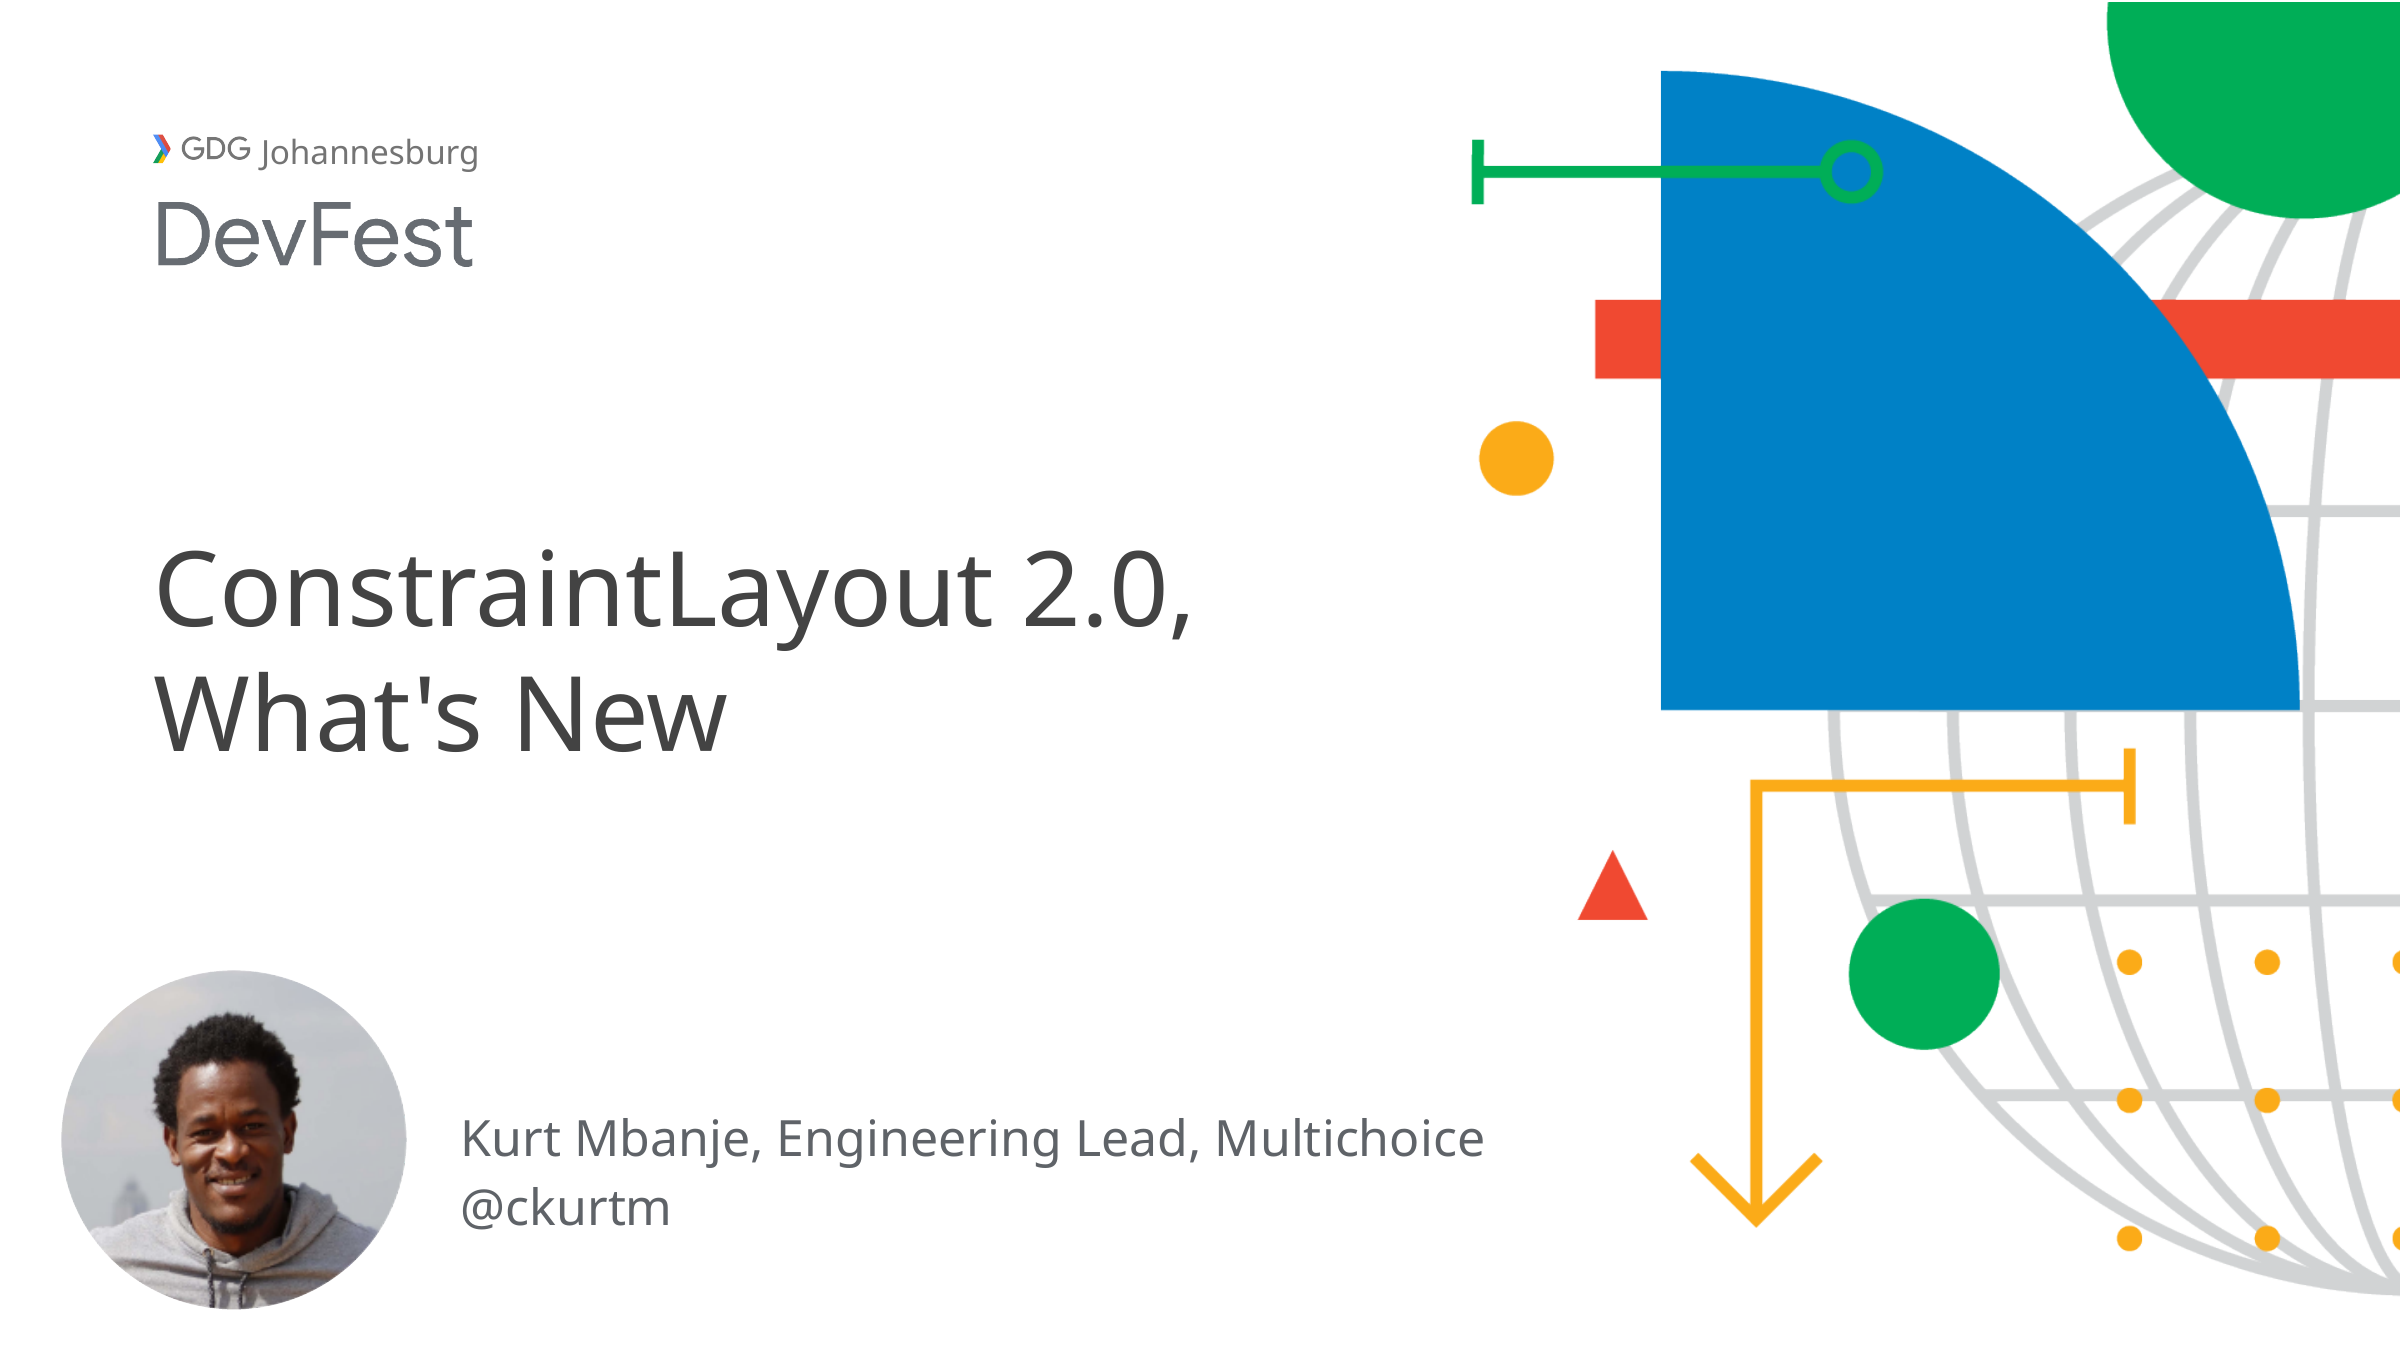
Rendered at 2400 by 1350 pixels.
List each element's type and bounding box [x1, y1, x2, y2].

text_box [112, 98, 1075, 345]
picture [4, 2, 2400, 1350]
